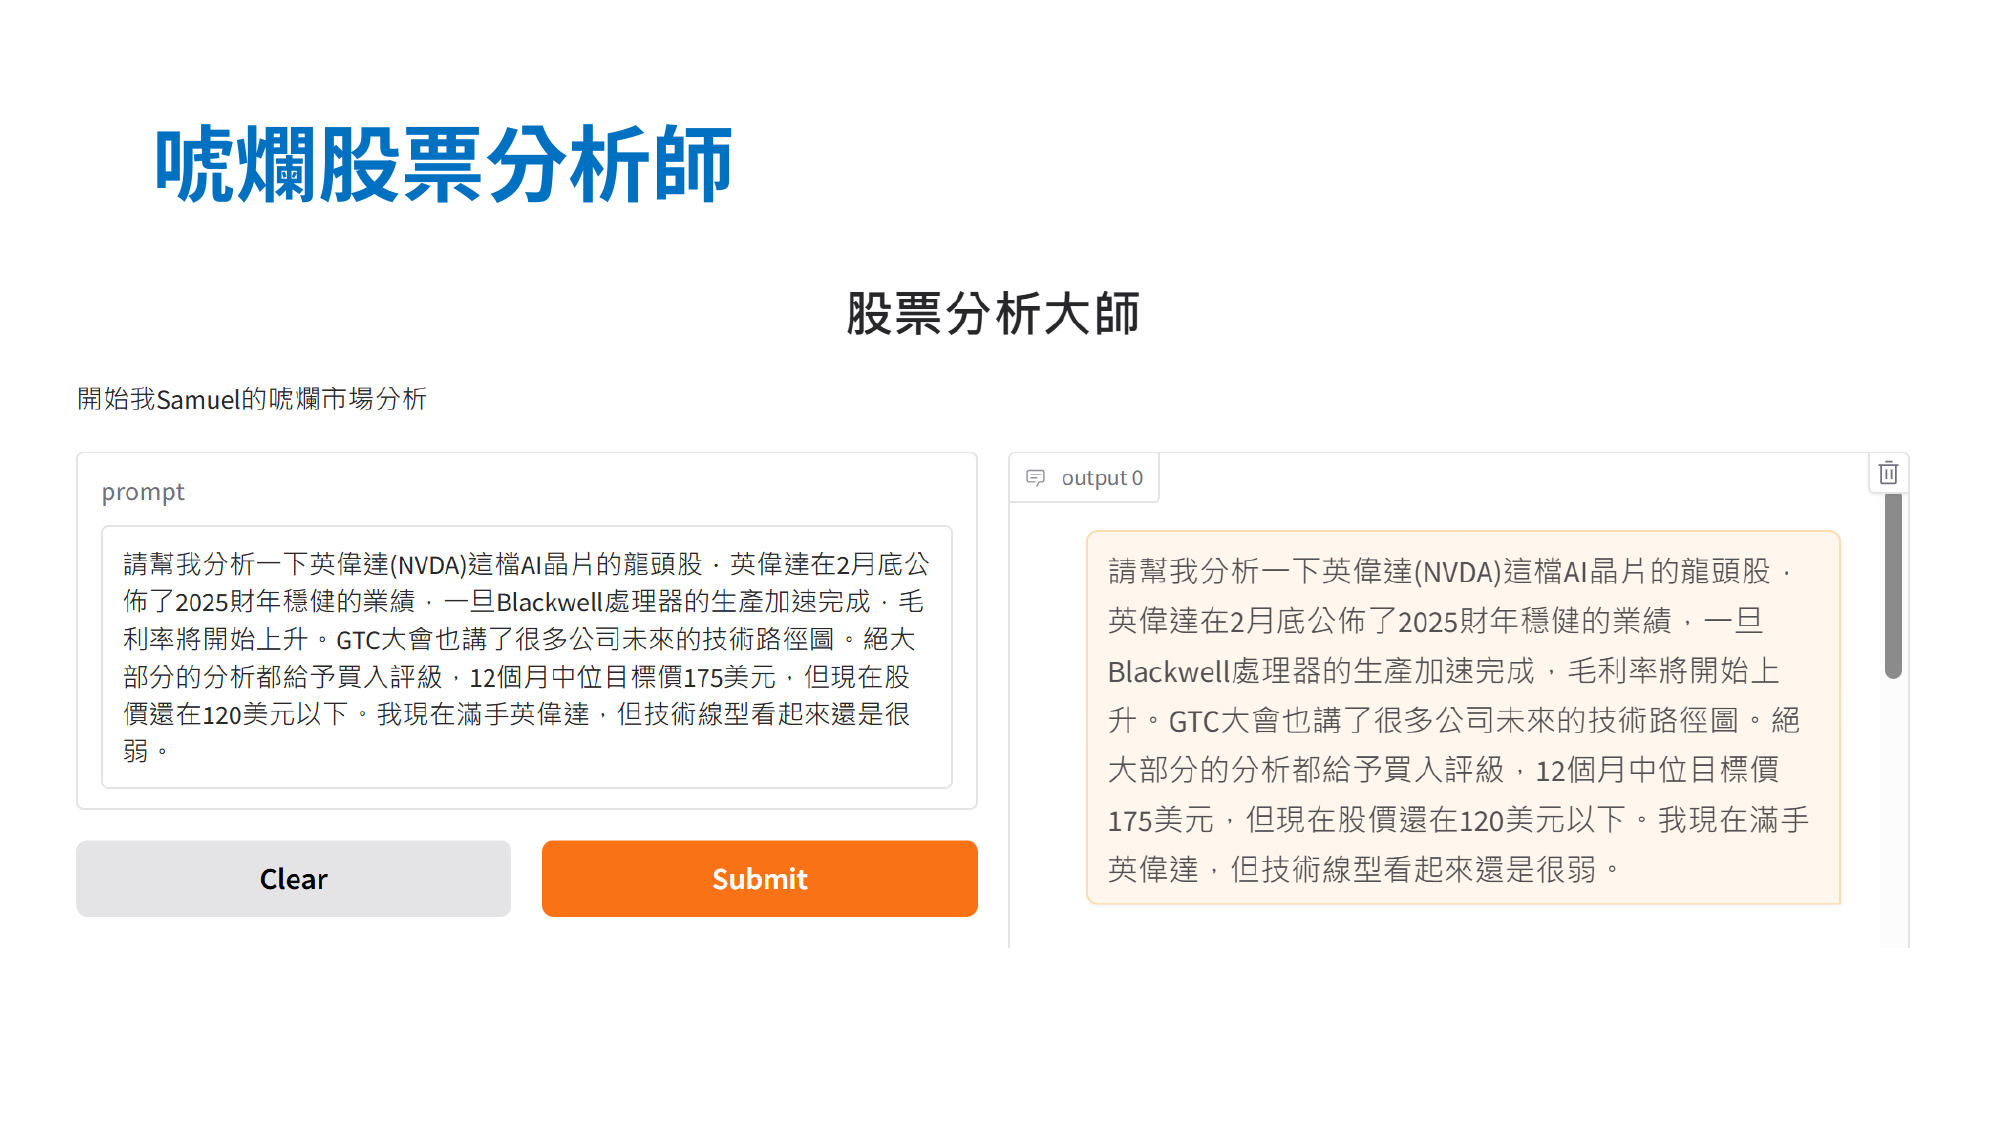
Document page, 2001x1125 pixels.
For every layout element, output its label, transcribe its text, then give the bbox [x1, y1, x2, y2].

picture [0, 258, 2000, 949]
title 唬爛股票分析師 [137, 59, 1863, 258]
